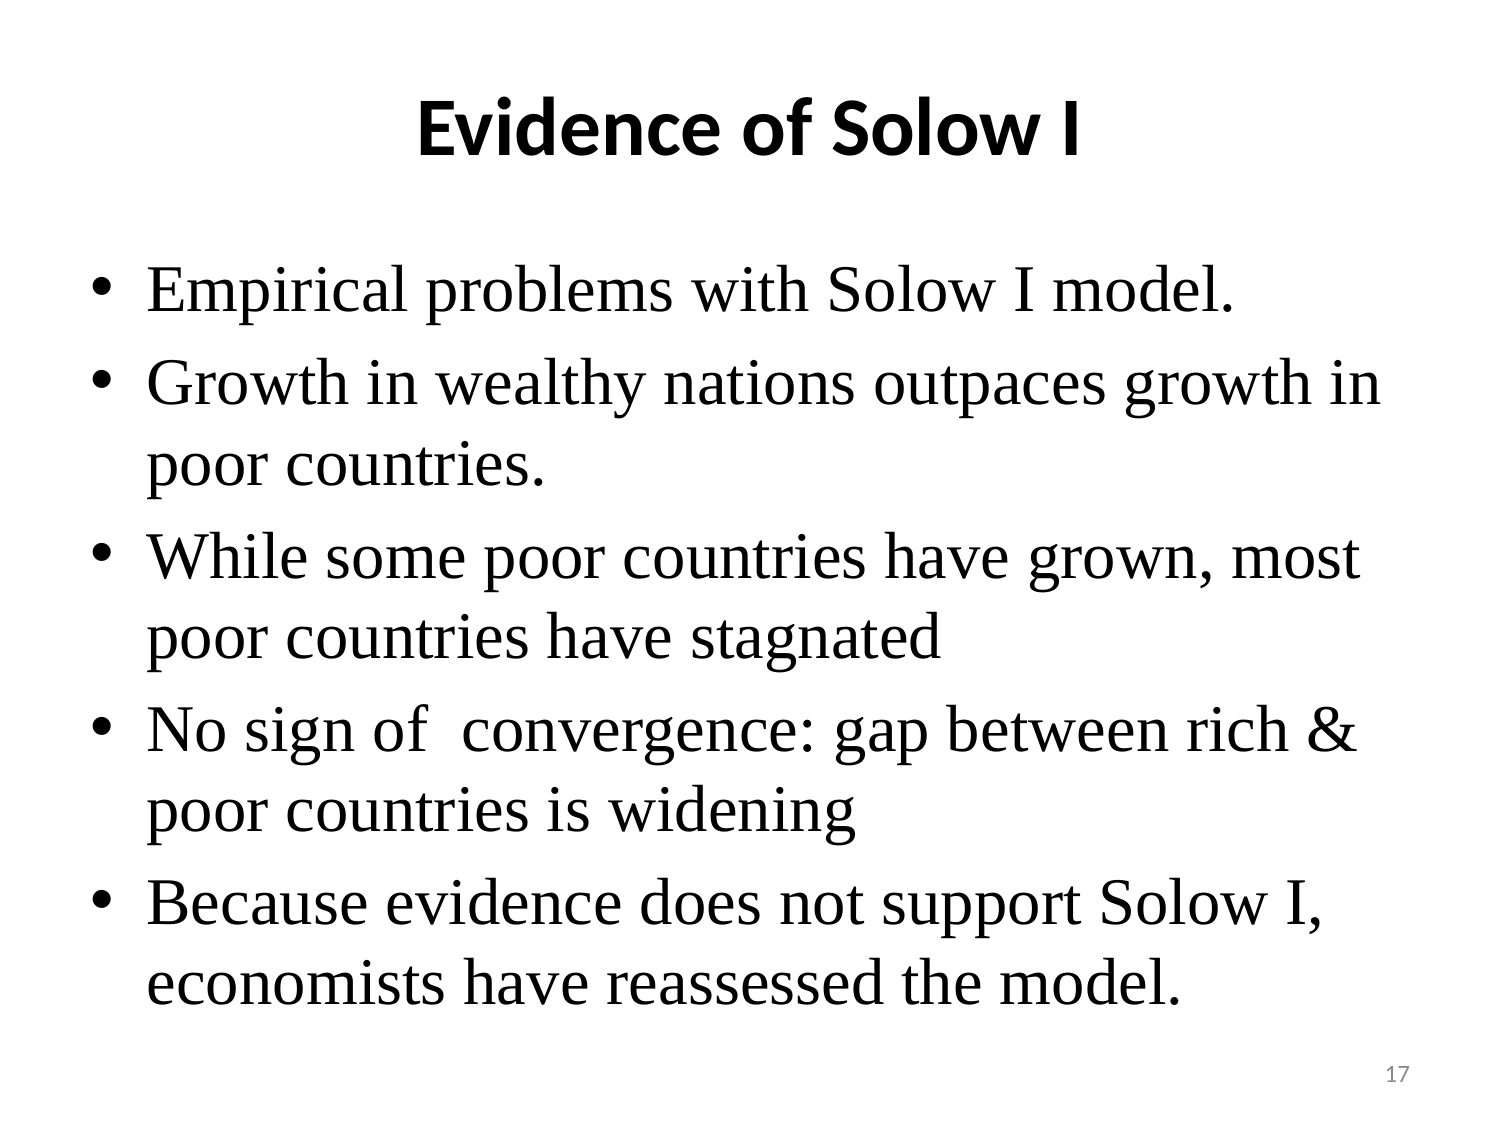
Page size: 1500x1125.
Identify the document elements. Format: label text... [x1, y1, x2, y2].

slide_number 17 [1074, 1042, 1425, 1103]
title Evidence of Solow I [75, 45, 1425, 200]
list Empirical problems with Solow I model. Growth in wealthy nations outpaces growth in poor countries. While some poor countries have grown, most poor countries have stagnated No sign of convergence: gap between rich & poor countries is widening Because evidence does not support Solow I, economists have reassessed the model. [75, 237, 1425, 1080]
